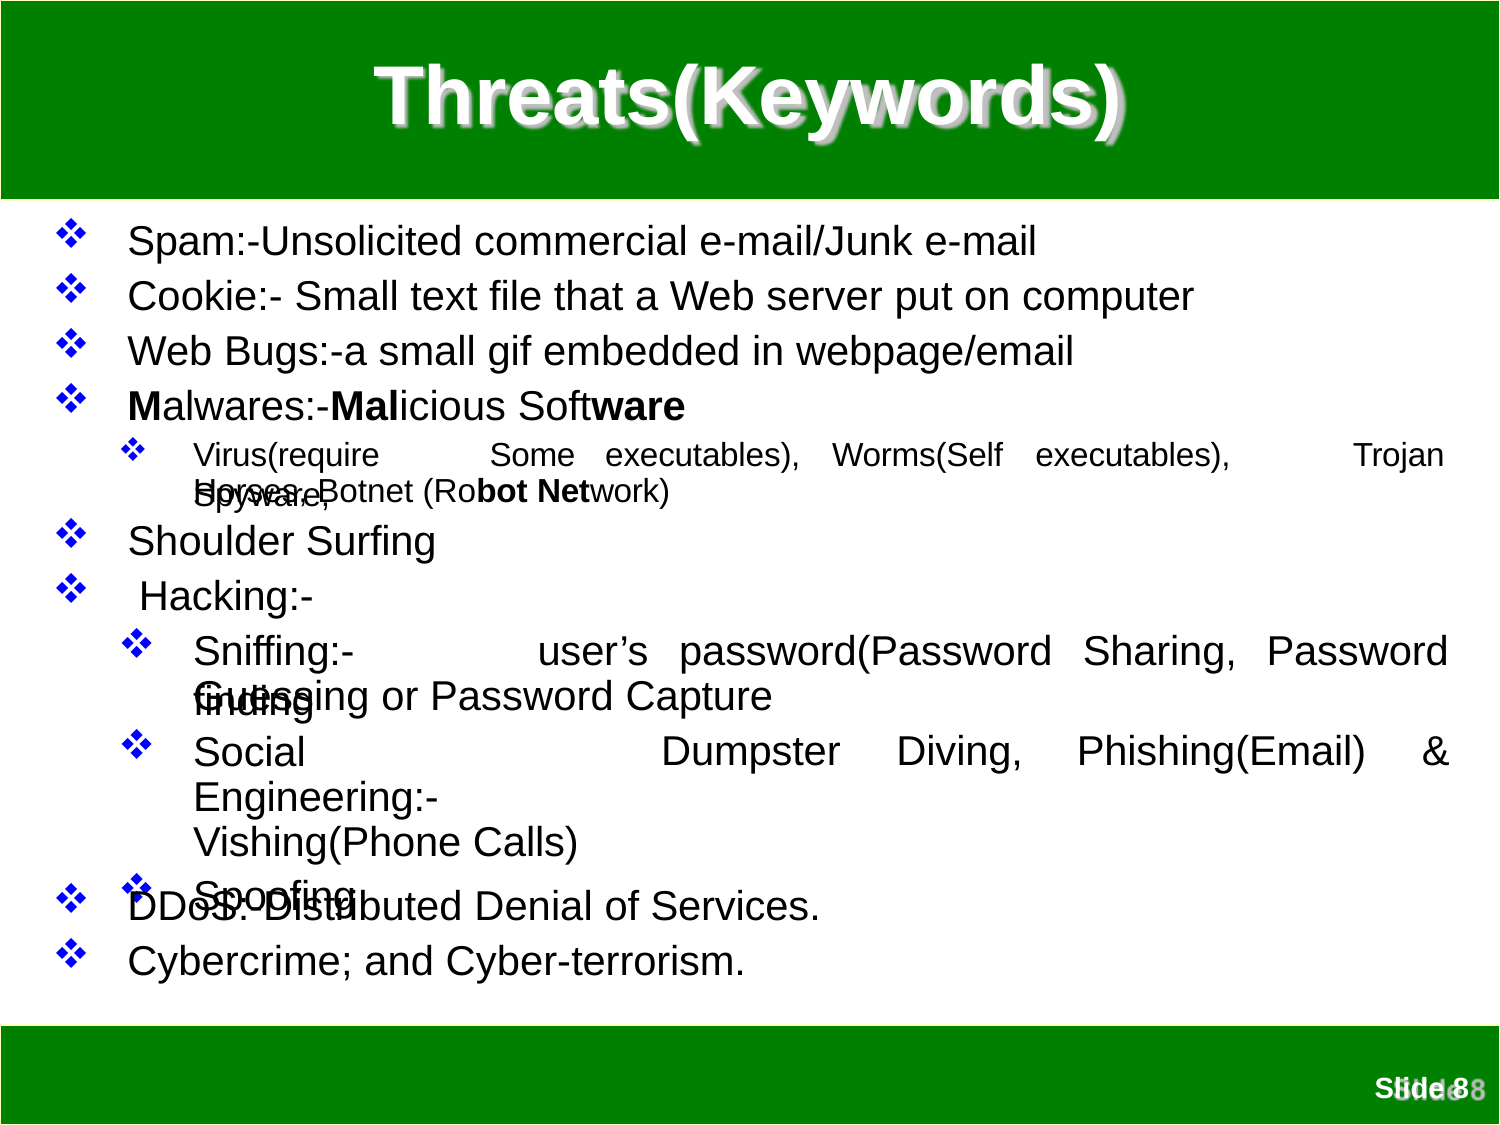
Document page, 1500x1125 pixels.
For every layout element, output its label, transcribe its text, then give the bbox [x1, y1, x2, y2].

title Threats(Keywords) [18, 0, 1482, 230]
text_box Virus(require Some executables), Worms(Self executables), Spyware, [116, 431, 1326, 514]
text_box Horses, Botnet (Robot Network) Shoulder Surfing Hacking:- [50, 463, 675, 619]
text_box Sniffing:- finding [116, 621, 512, 721]
text_box user’s password(Password Sharing, Password [535, 621, 1450, 674]
picture [321, 16, 1185, 202]
text_box DDoS:-Distributed Denial of Services. Cybercrime; and Cyber-terrorism. [50, 871, 826, 985]
text_box Dumpster Diving, Phishing(Email) & [658, 721, 1450, 774]
text_box Trojan [1350, 431, 1450, 474]
text_box Social Engineering:- Vishing(Phone Calls) Spoofing [116, 721, 610, 871]
text_box Guessing or Password Capture [191, 666, 775, 719]
text_box Spam:-Unsolicited commercial e-mail/Junk e-mail Cookie:- Small text file that a Web server put on computer Web Bugs:-a small gif embedded in webpage/email Malwares:-Malicious Software [50, 206, 1197, 429]
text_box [0, 1023, 1500, 1125]
